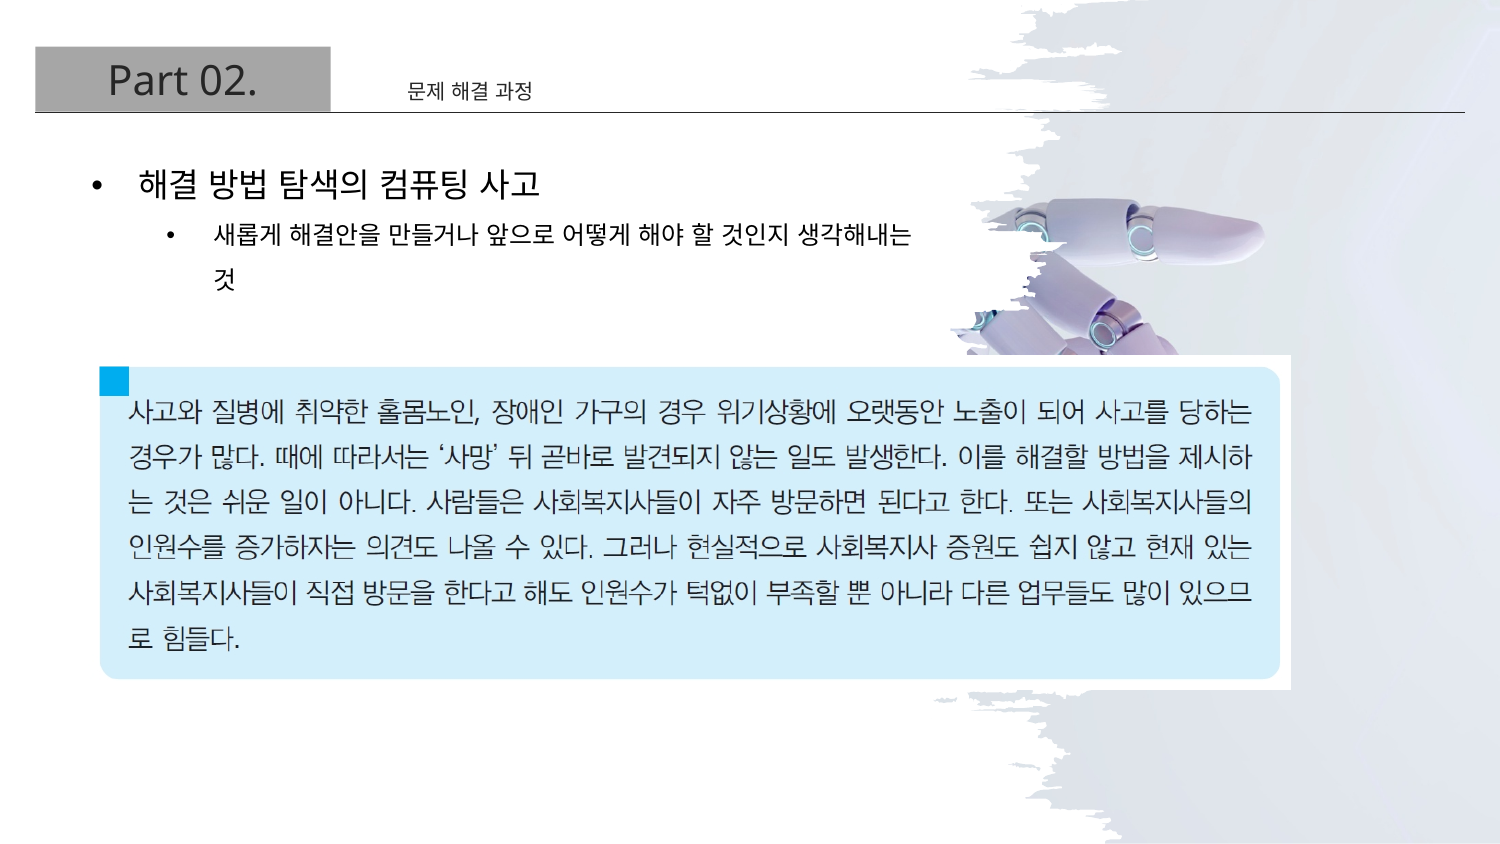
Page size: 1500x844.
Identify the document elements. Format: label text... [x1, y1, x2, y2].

text_box Part 02. [35, 46, 331, 111]
text_box 문제 해결 과정 [316, 71, 625, 111]
text_box 해결 방법 탐색의 컴퓨팅 사고 새롭게 해결안을 만들거나 앞으로 어떻게 해야 할 것인지 생각해내는 것 [76, 137, 850, 347]
picture [88, 0, 1500, 844]
